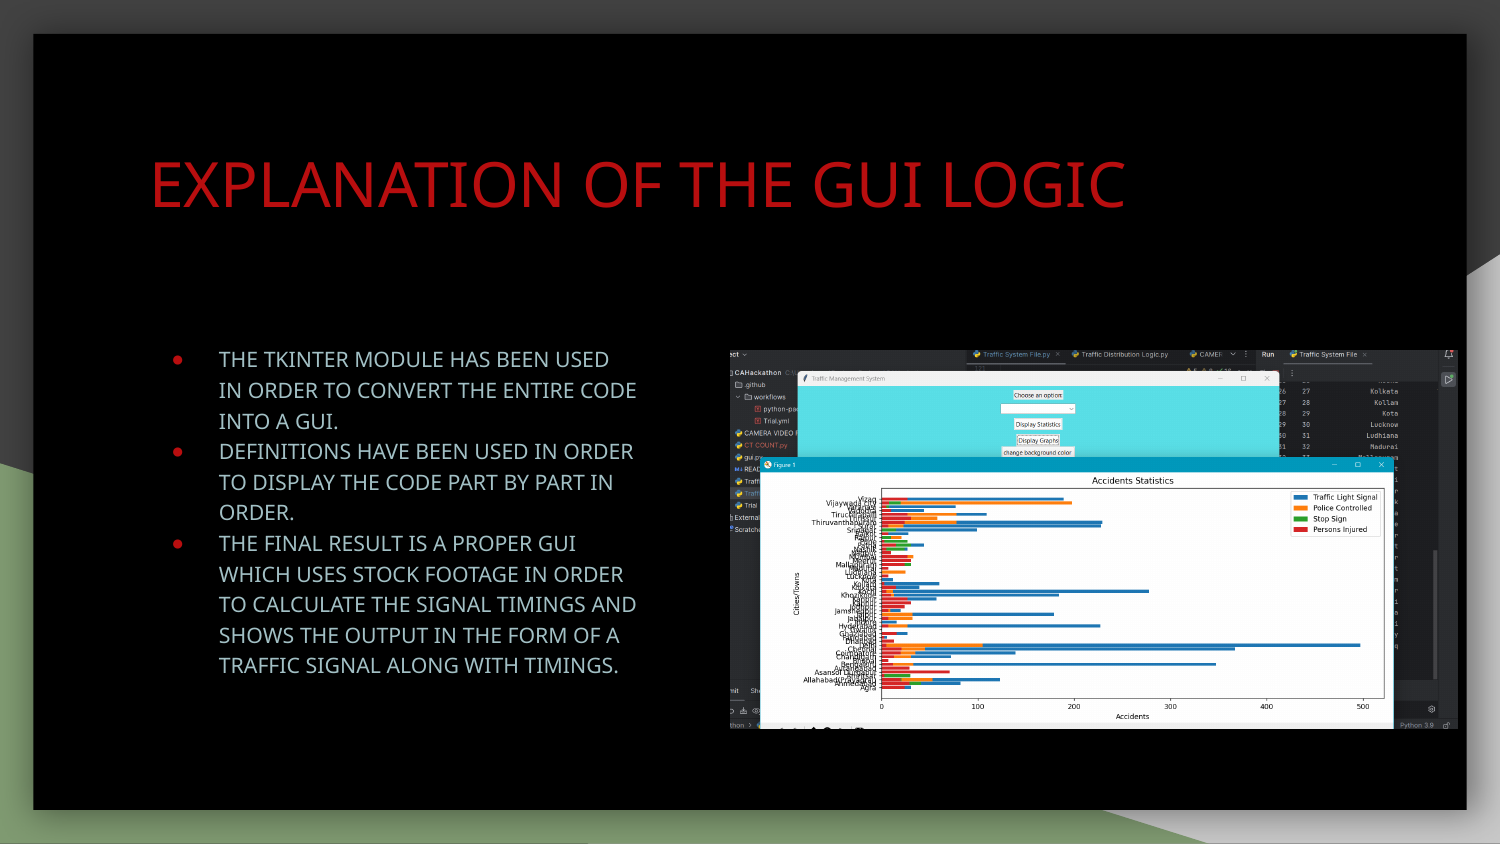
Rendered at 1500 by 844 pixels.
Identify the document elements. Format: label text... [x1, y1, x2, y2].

title Explanation of the GUI logic [134, 138, 1366, 296]
list The tkinter module has been used in order to convert the entire code into a GUI. Definitions have been used in order to display the code part by part in order. The final result is a proper GUI which uses stock footage in order to calculate the signal timings and shows the output in the form of a traffic signal along with timings. [134, 326, 654, 729]
picture [730, 350, 1458, 729]
